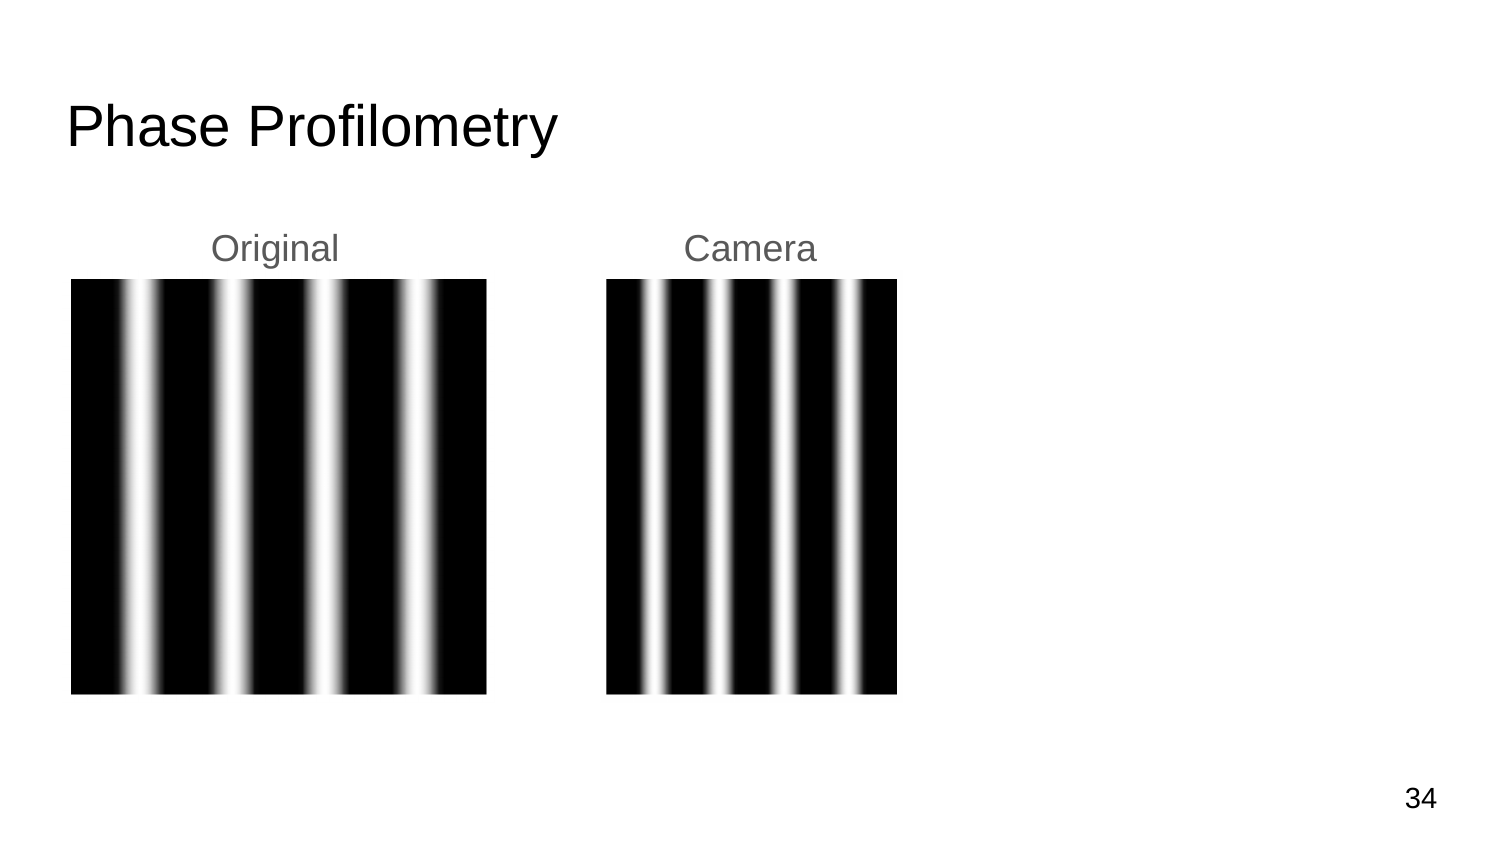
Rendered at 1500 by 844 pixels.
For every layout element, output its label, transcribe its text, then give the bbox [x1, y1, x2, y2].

slide_number ‹#› [1389, 764, 1480, 830]
text_box Original [195, 209, 362, 268]
picture [62, 269, 495, 703]
picture [600, 269, 903, 703]
text_box Camera [668, 209, 835, 268]
title Phase Profilometry [51, 72, 1449, 167]
